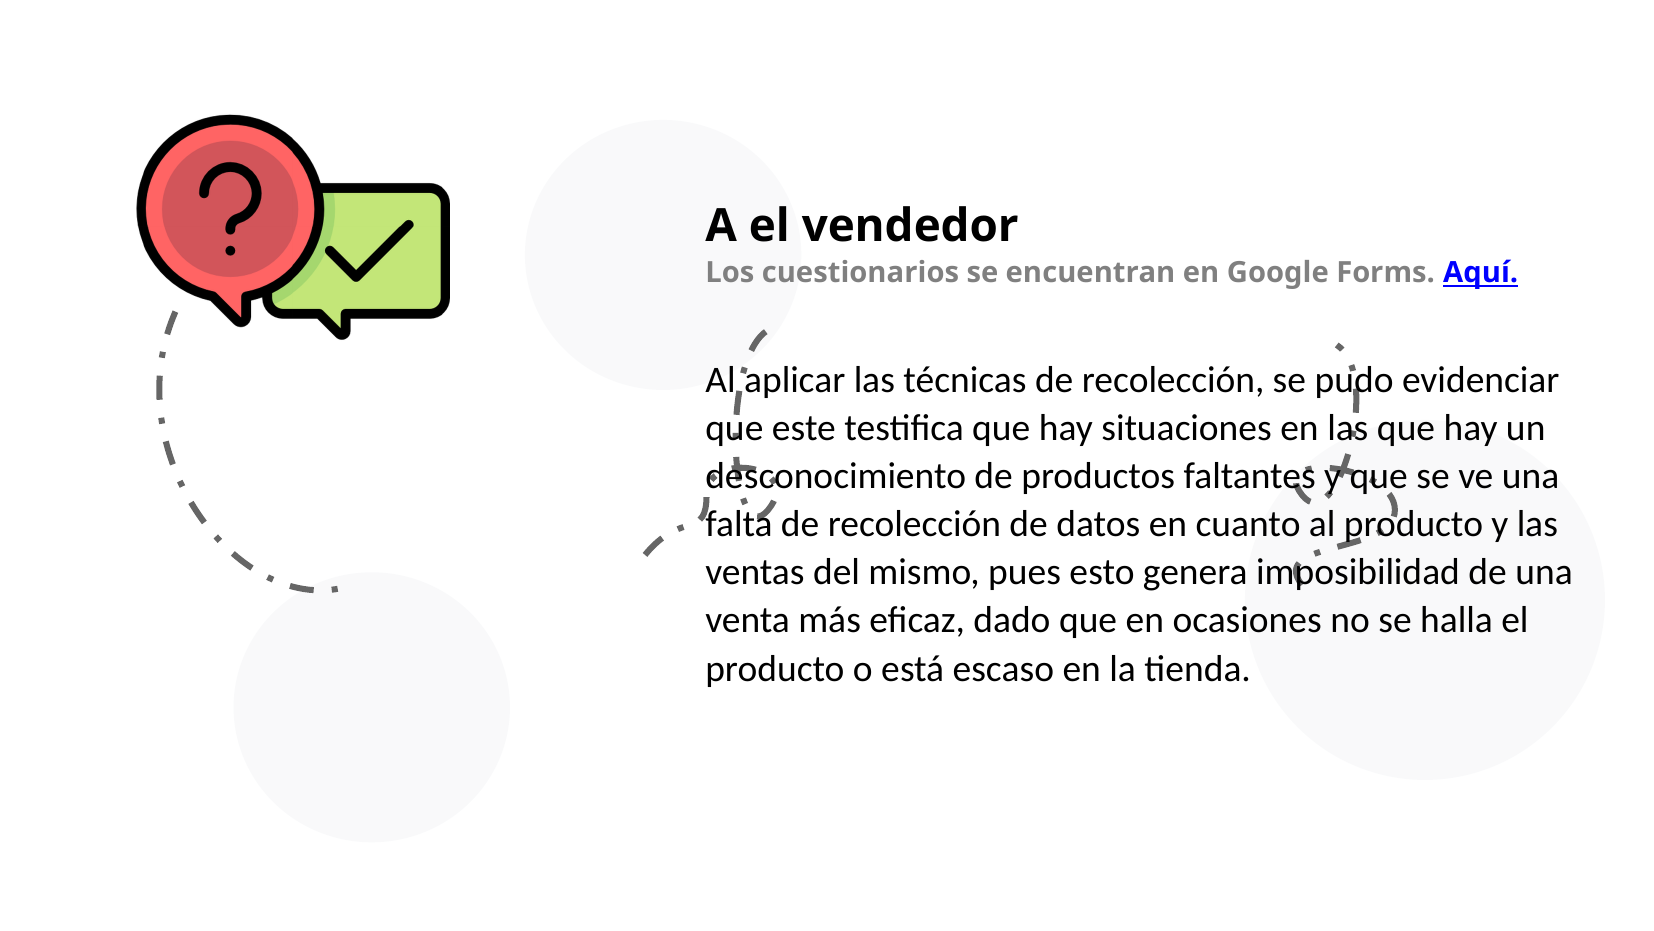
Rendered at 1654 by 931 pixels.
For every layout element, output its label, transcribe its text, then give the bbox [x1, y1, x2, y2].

picture [0, 70, 592, 385]
text_box A el vendedor Los cuestionarios se encuentran en Google Forms. Aquí. Al aplicar las técnicas de recolección, se pudo evidenciar que este testifica que hay situaciones en las que hay un desconocimiento de productos faltantes y que se ve una falta de recolección de datos en cuanto al producto y las ventas del mismo, pues esto genera imposibilidad de una venta más eficaz, dado que en ocasiones no se halla el producto o está escaso en la tienda. [615, 176, 1599, 704]
